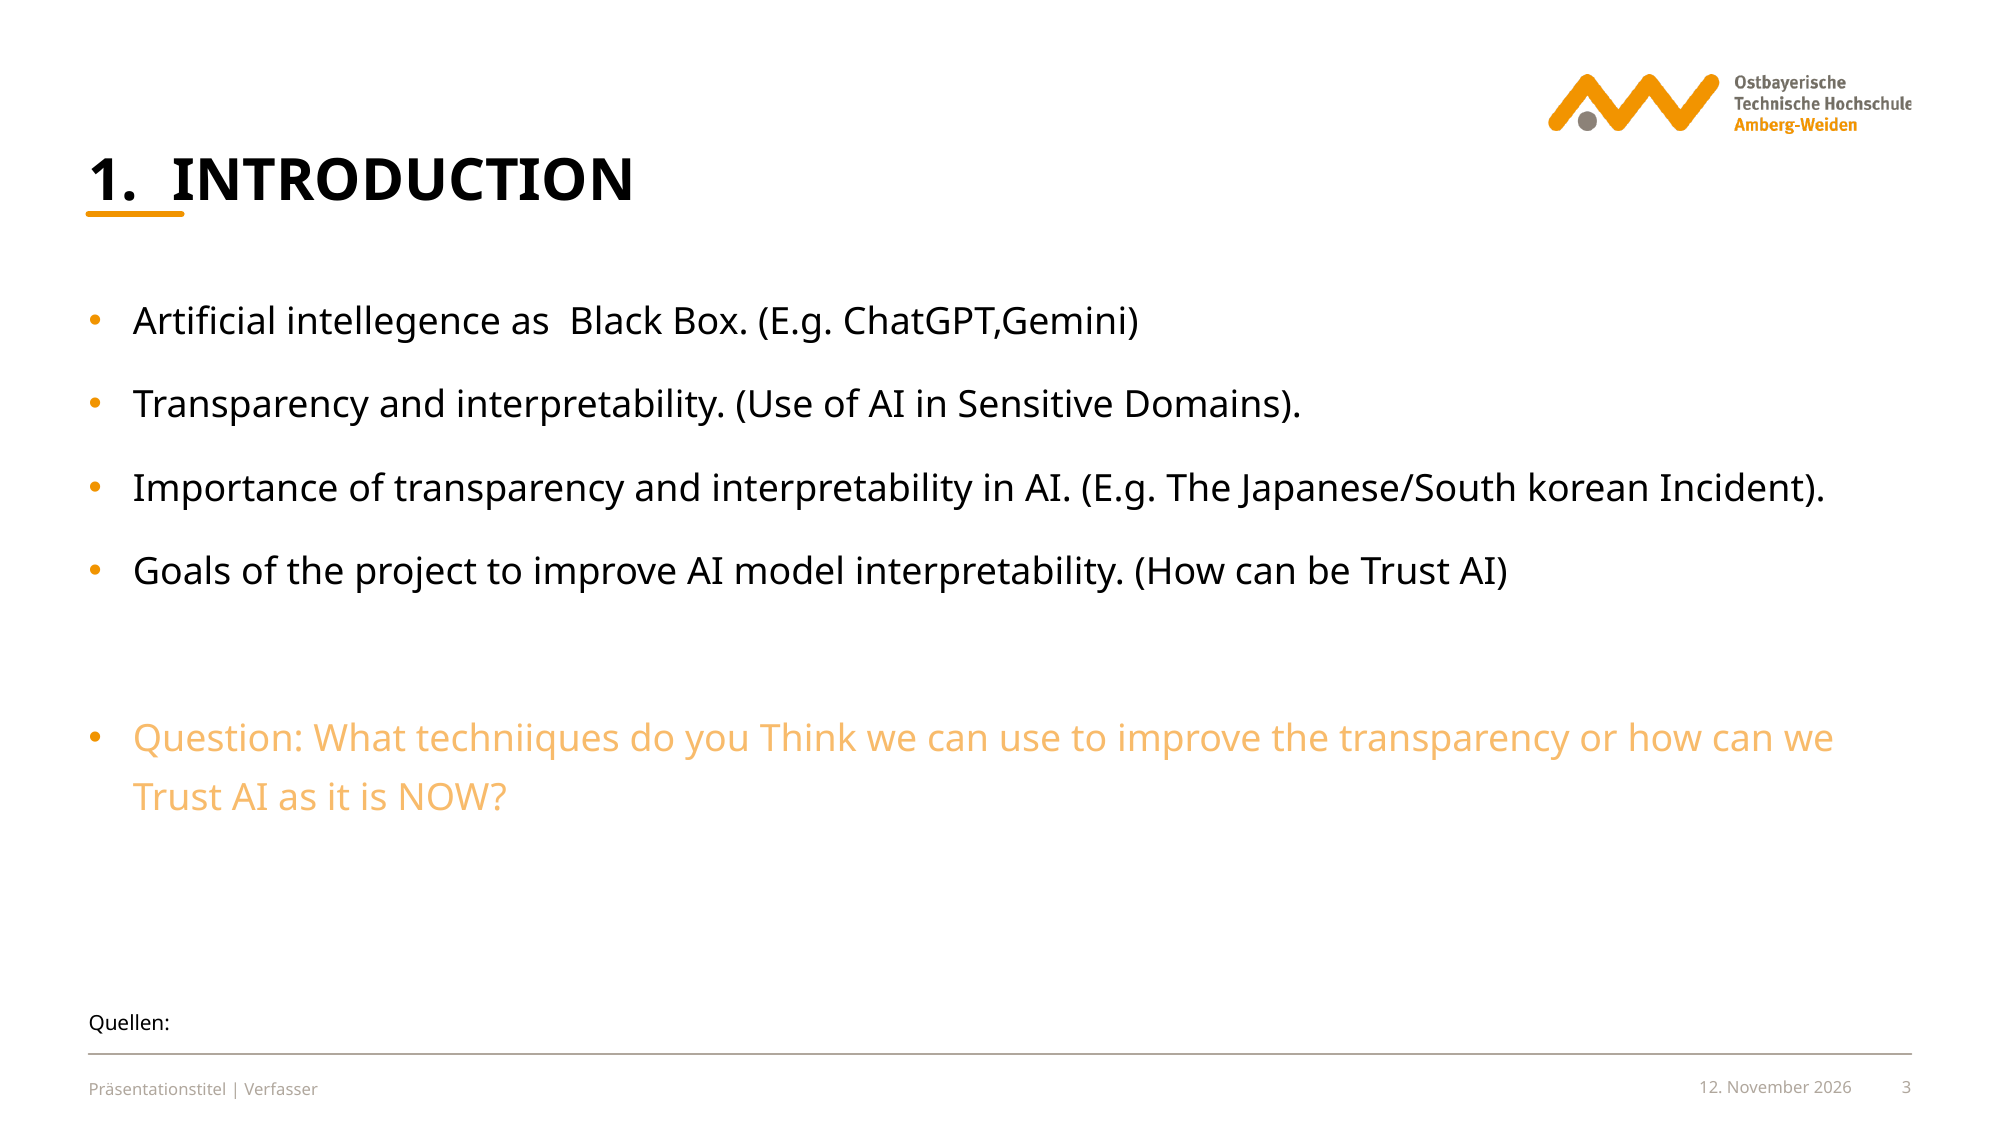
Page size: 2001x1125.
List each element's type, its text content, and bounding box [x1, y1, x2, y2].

slide_number 3 [1860, 1065, 1912, 1113]
list Quellen: [88, 987, 1912, 1035]
footer Präsentationstitel | Verfasser [88, 1065, 1329, 1113]
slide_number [1562, 1065, 1853, 1113]
list Artificial intellegence as Black Box. (E.g. ChatGPT,Gemini) Transparency and interpretability. (Use of AI in Sensitive Domains). Importance of transparency and interpretability in AI. (E.g. The Japanese/South korean Incident). Goals of the project to improve AI model interpretability. (How can be Trust AI) Question: What techniiques do you Think we can use to improve the transparency or how can we Trust AI as it is NOW? [88, 283, 1912, 963]
title INTRODUCTION [88, 150, 1912, 210]
